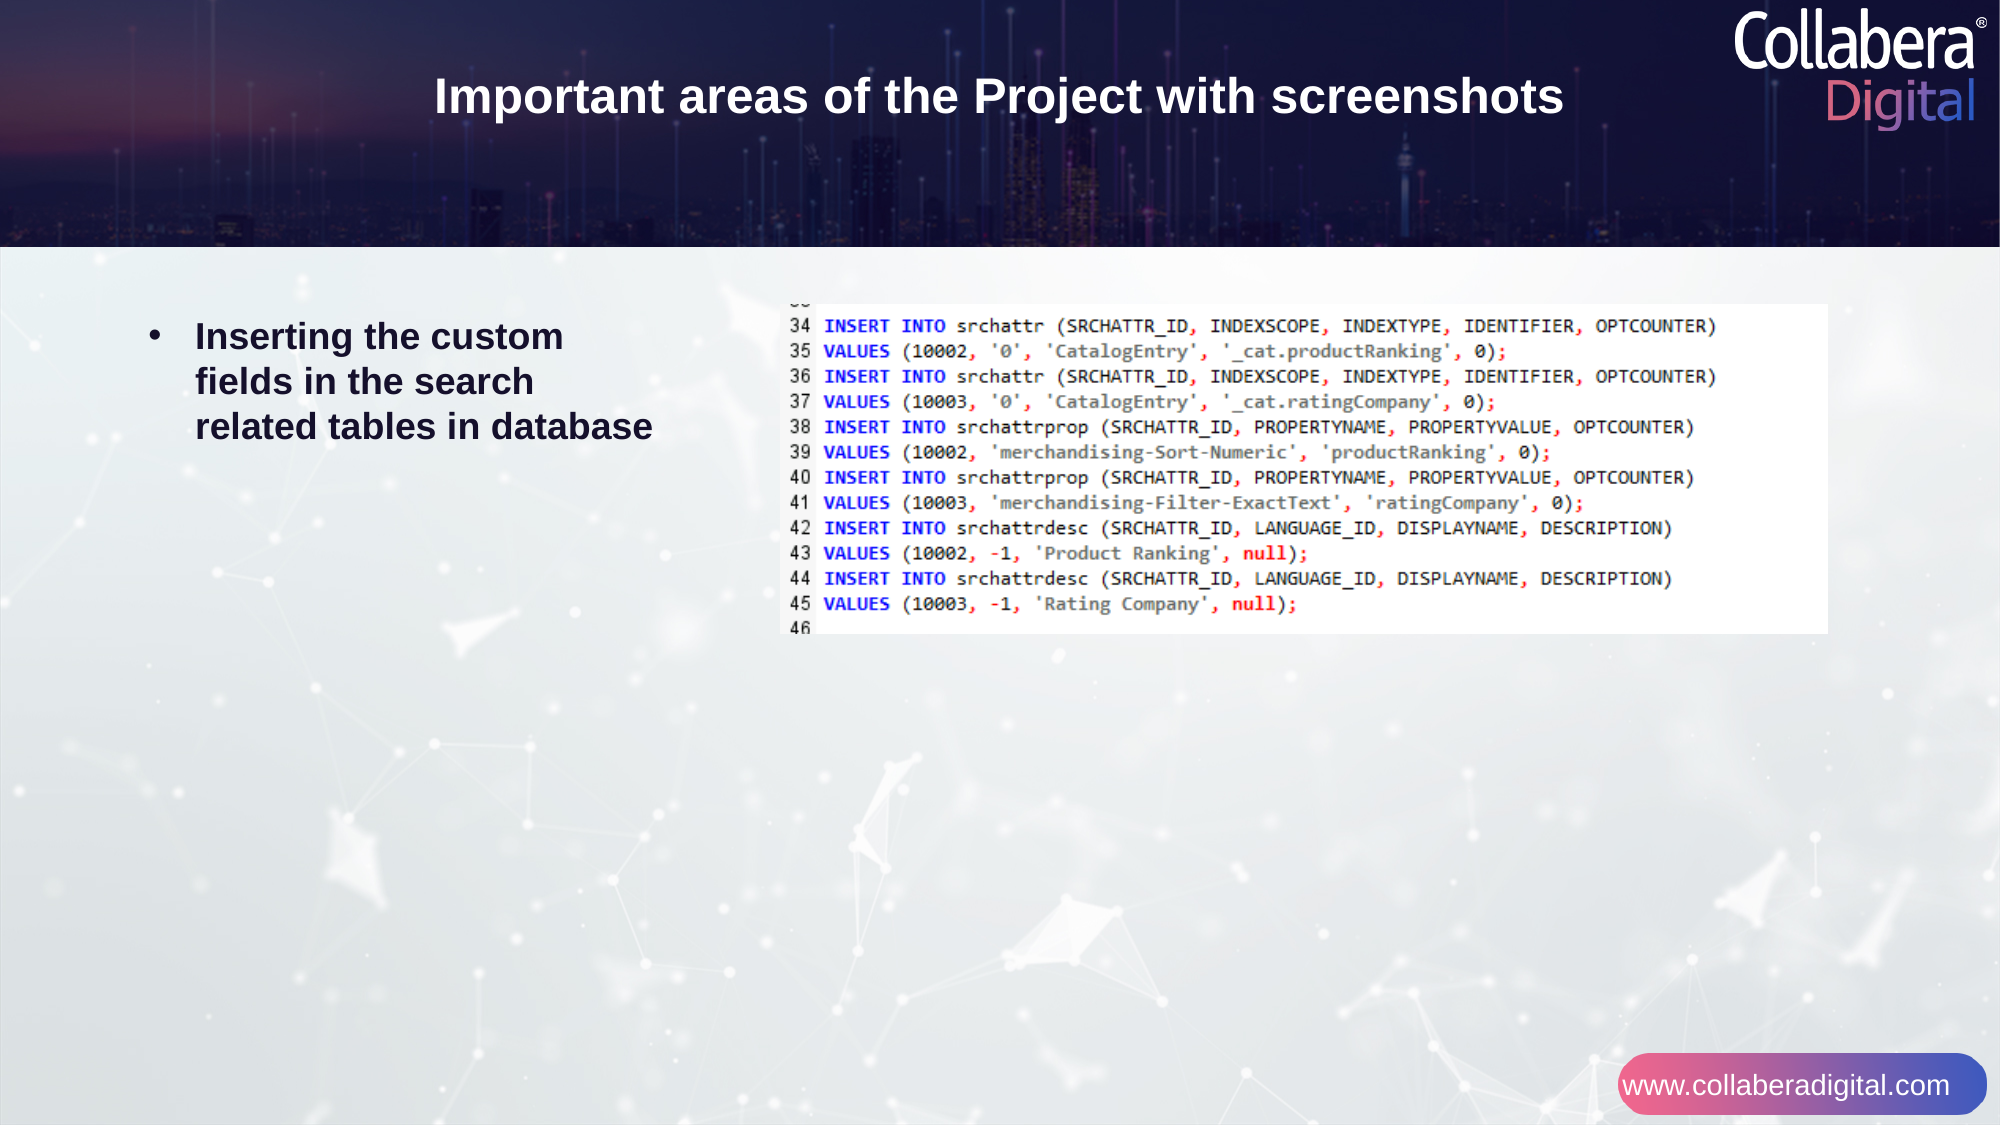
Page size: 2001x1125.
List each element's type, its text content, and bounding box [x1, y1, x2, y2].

text_box Important areas of the Project with screenshots [405, 56, 1594, 132]
text_box Inserting the custom fields in the search related tables in database [133, 304, 669, 455]
picture [0, 0, 2000, 1125]
